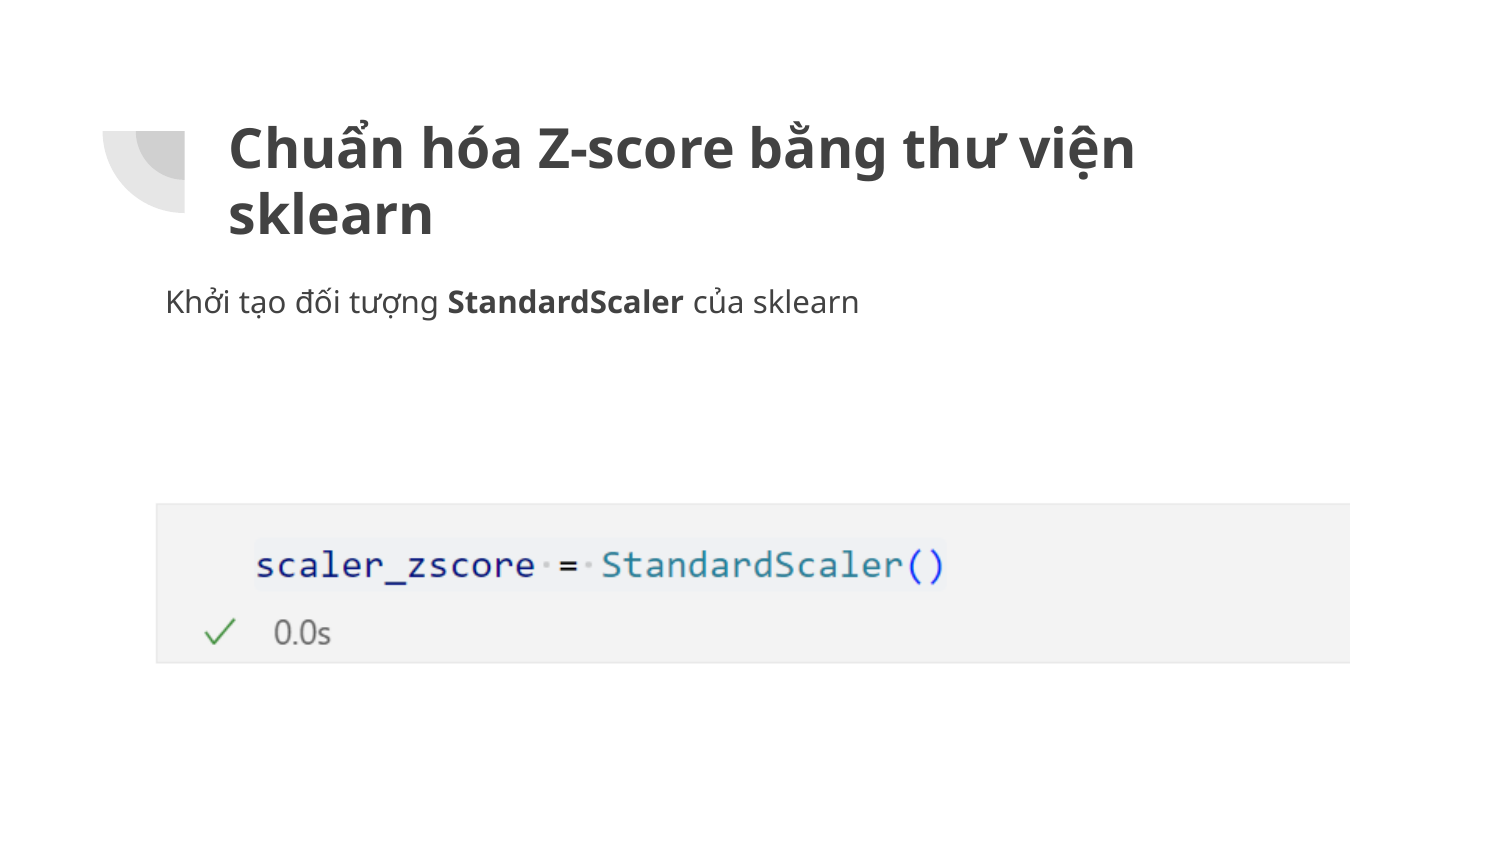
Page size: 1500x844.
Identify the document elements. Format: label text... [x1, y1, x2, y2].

picture [149, 480, 1351, 670]
list Khởi tạo đối tượng StandardScaler của sklearn [150, 262, 1304, 408]
title Chuẩn hóa Z-score bằng thư viện sklearn [213, 98, 1368, 263]
